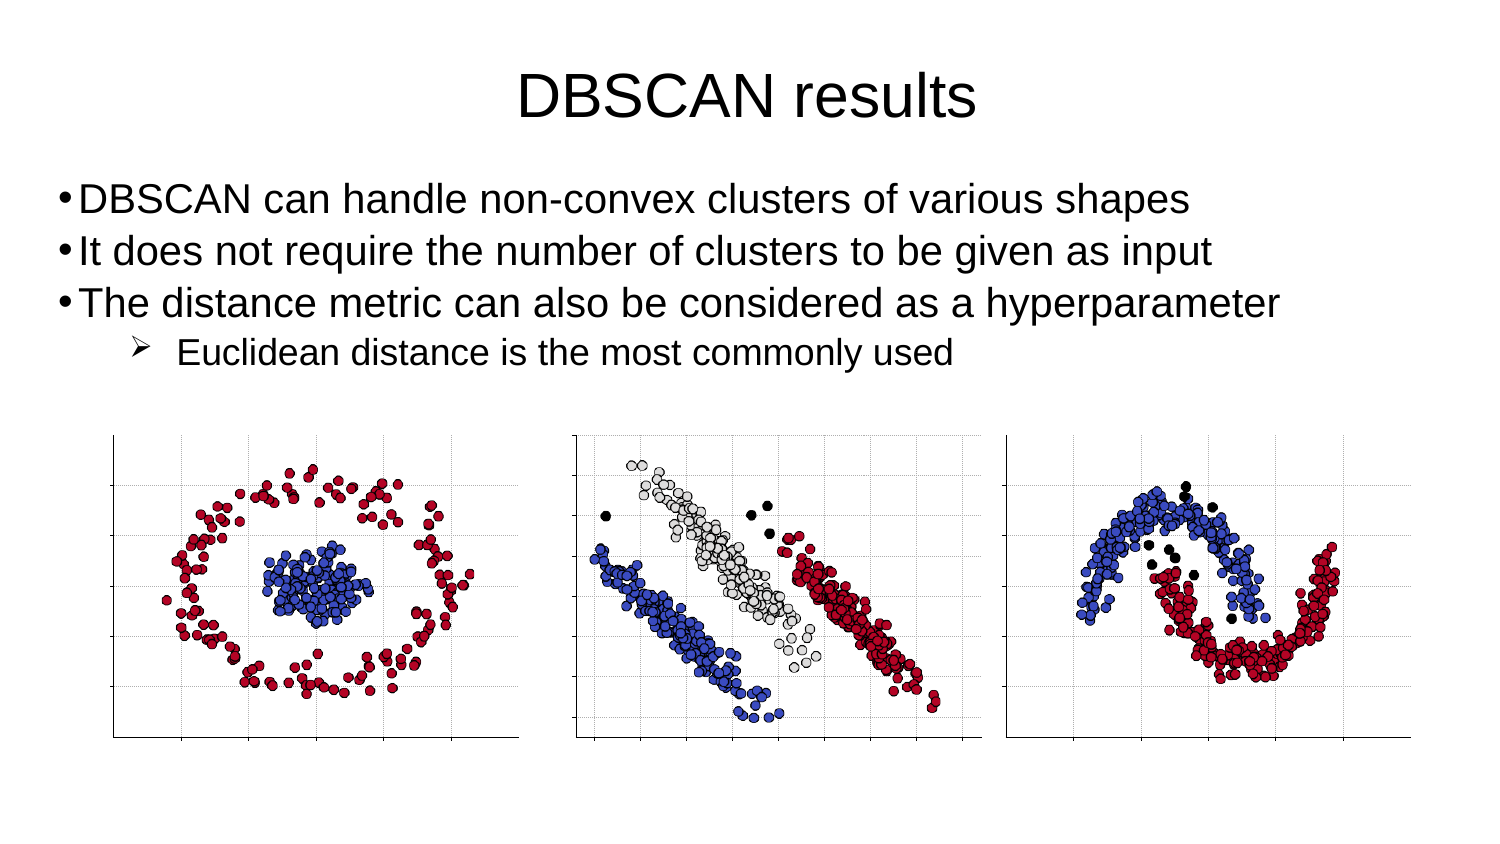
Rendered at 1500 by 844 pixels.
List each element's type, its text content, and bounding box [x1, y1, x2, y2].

text_box [589, 460, 941, 723]
text_box DBSCAN results [24, 21, 1470, 163]
text_box DBSCAN can handle non-convex clusters of various shapes It does not require the number of clusters to be given as input The distance metric can also be considered as a hyperparameter Euclidean distance is the most commonly used [58, 171, 1470, 414]
text_box [1076, 481, 1340, 684]
text_box [161, 464, 475, 699]
